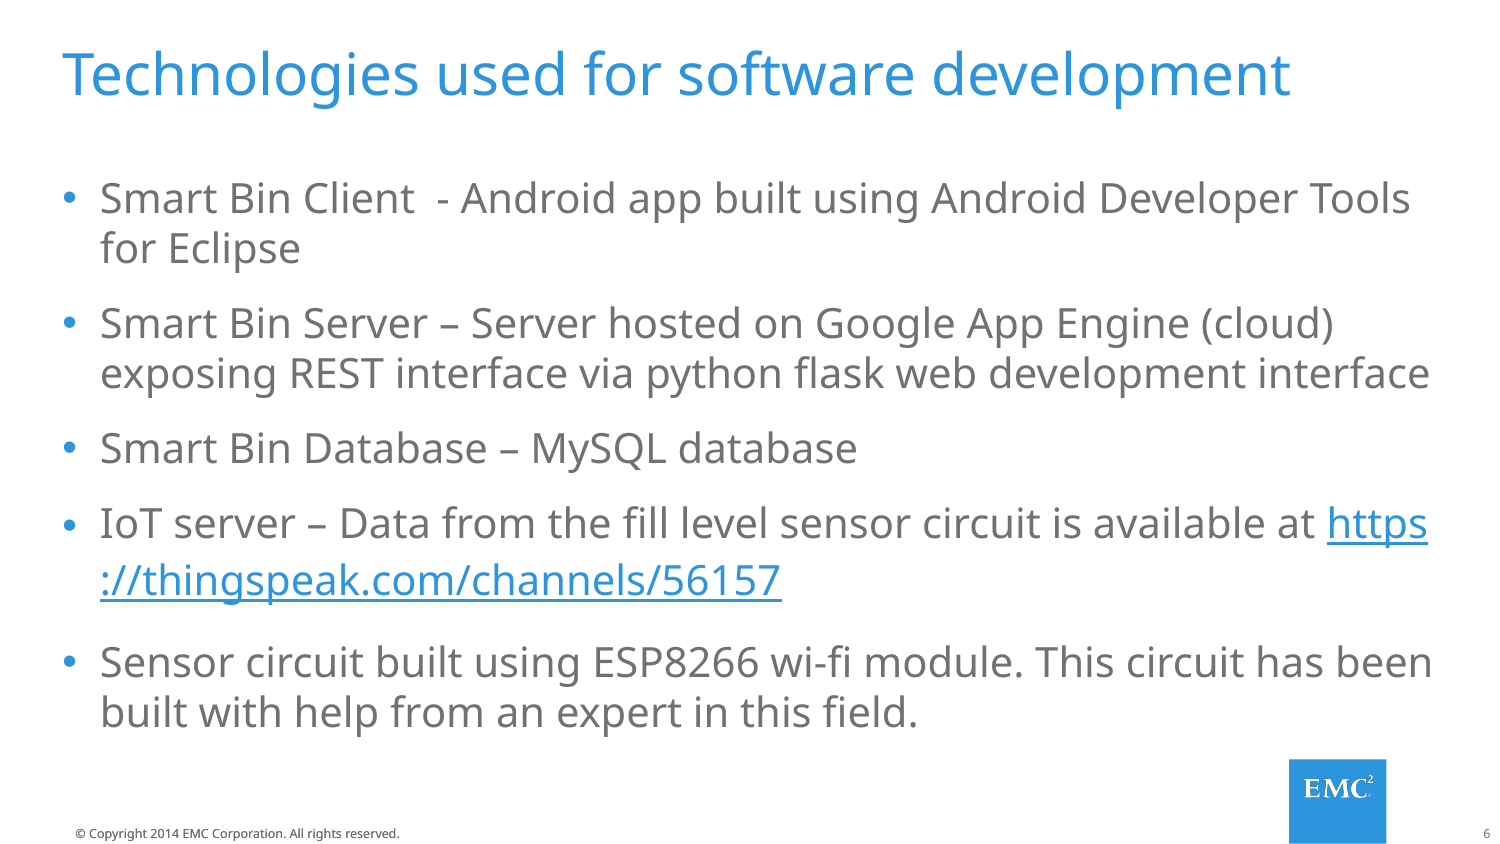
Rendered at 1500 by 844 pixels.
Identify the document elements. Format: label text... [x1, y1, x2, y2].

list Smart Bin Client - Android app built using Android Developer Tools for Eclipse Smart Bin Server – Server hosted on Google App Engine (cloud) exposing REST interface via python flask web development interface Smart Bin Database – MySQL database IoT server – Data from the fill level sensor circuit is available at https://thingspeak.com/channels/56157 Sensor circuit built using ESP8266 wi-fi module. This circuit has been built with help from an expert in this field. [62, 171, 1451, 795]
title Technologies used for software development [62, 37, 1450, 113]
